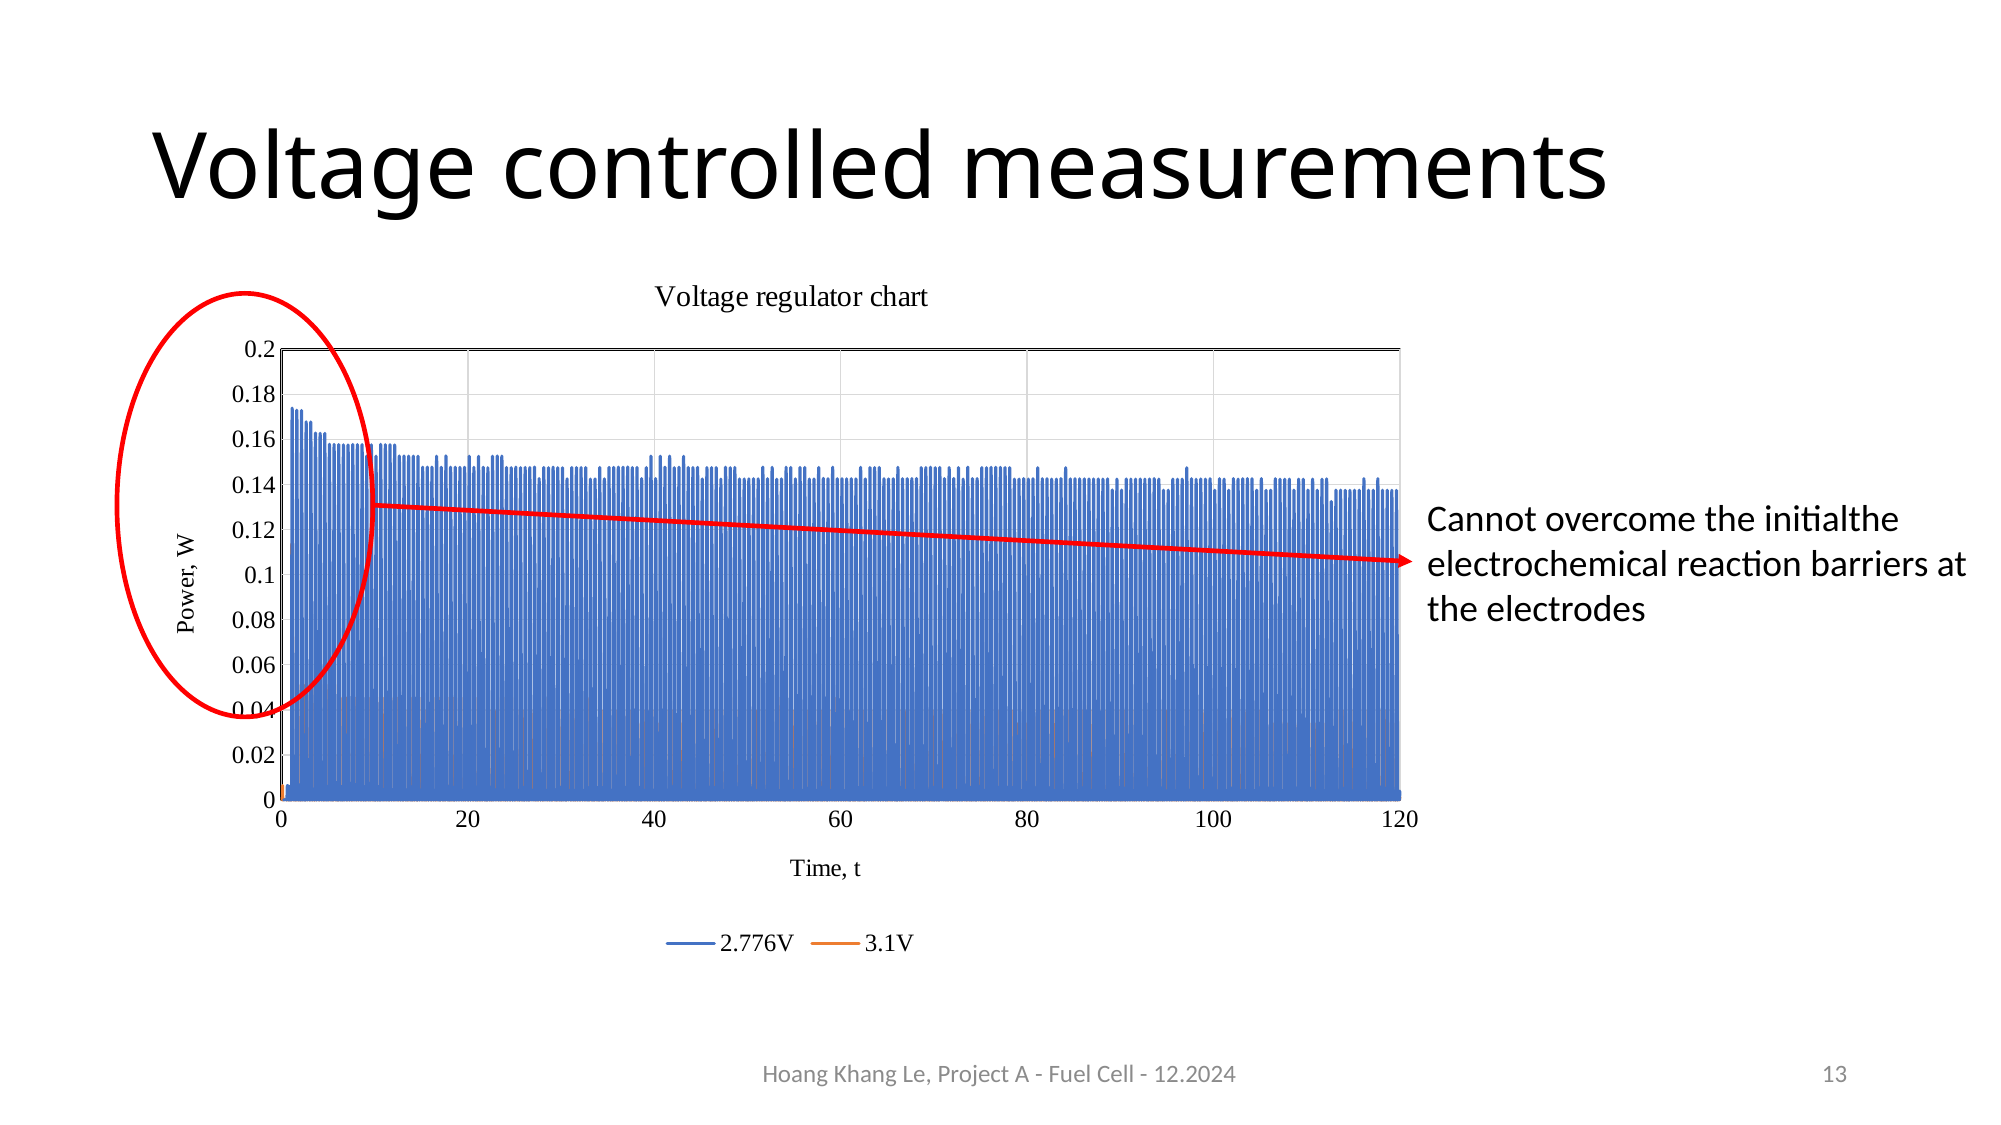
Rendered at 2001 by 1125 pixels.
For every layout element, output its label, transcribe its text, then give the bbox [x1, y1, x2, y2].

title Voltage controlled measurements [137, 59, 1863, 278]
slide_number 13 [1412, 1042, 1863, 1103]
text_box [372, 505, 1413, 563]
text_box Cannot overcome the initialthe electrochemical reaction barriers at the electrodes [1445, 486, 2000, 637]
footer Hoang Khang Le, Project A - Fuel Cell - 12.2024 [662, 1042, 1338, 1103]
chart [137, 248, 1445, 963]
text_box [115, 388, 137, 622]
